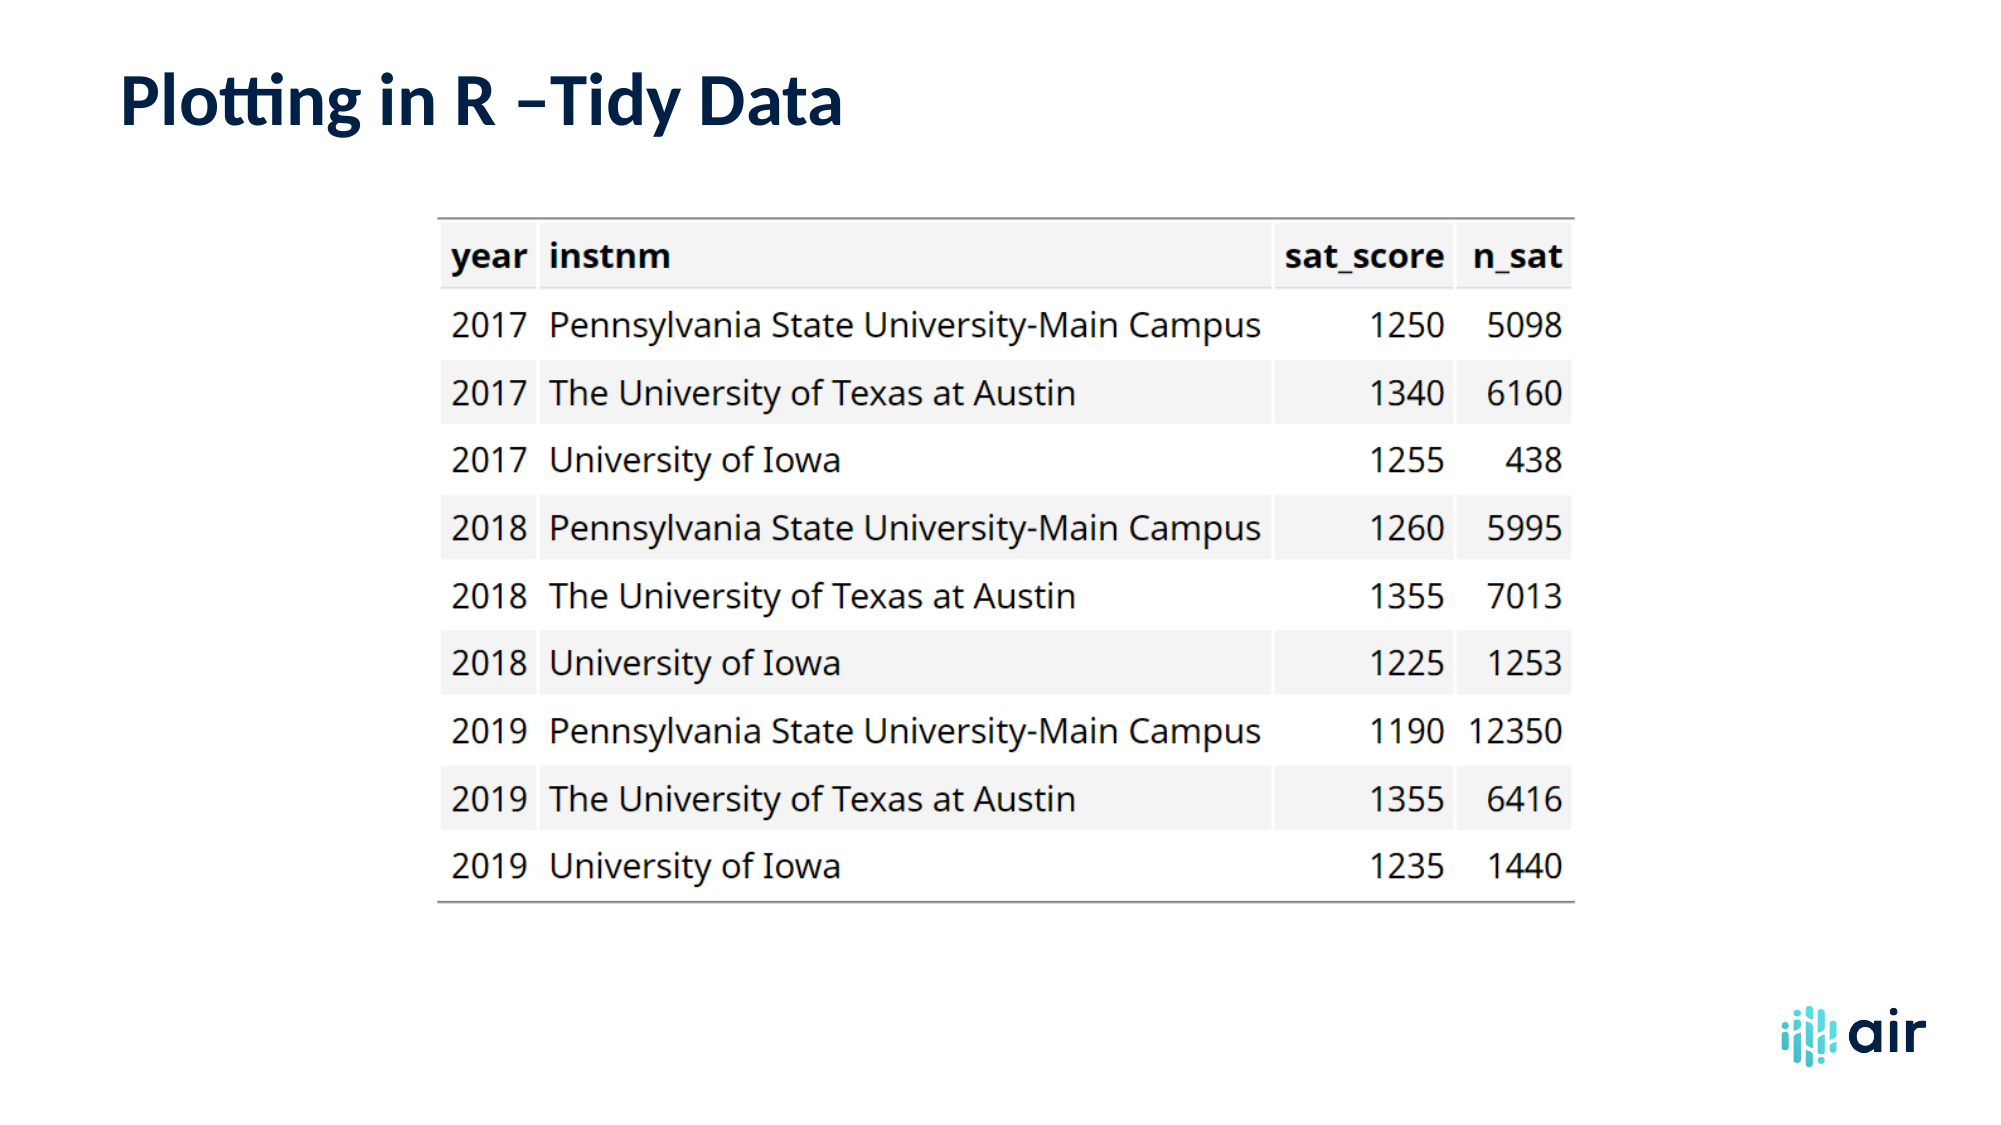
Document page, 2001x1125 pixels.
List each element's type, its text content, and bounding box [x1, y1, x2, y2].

picture [1773, 1001, 1932, 1070]
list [416, 205, 1584, 920]
title Plotting in R –Tidy Data [105, 52, 1895, 240]
